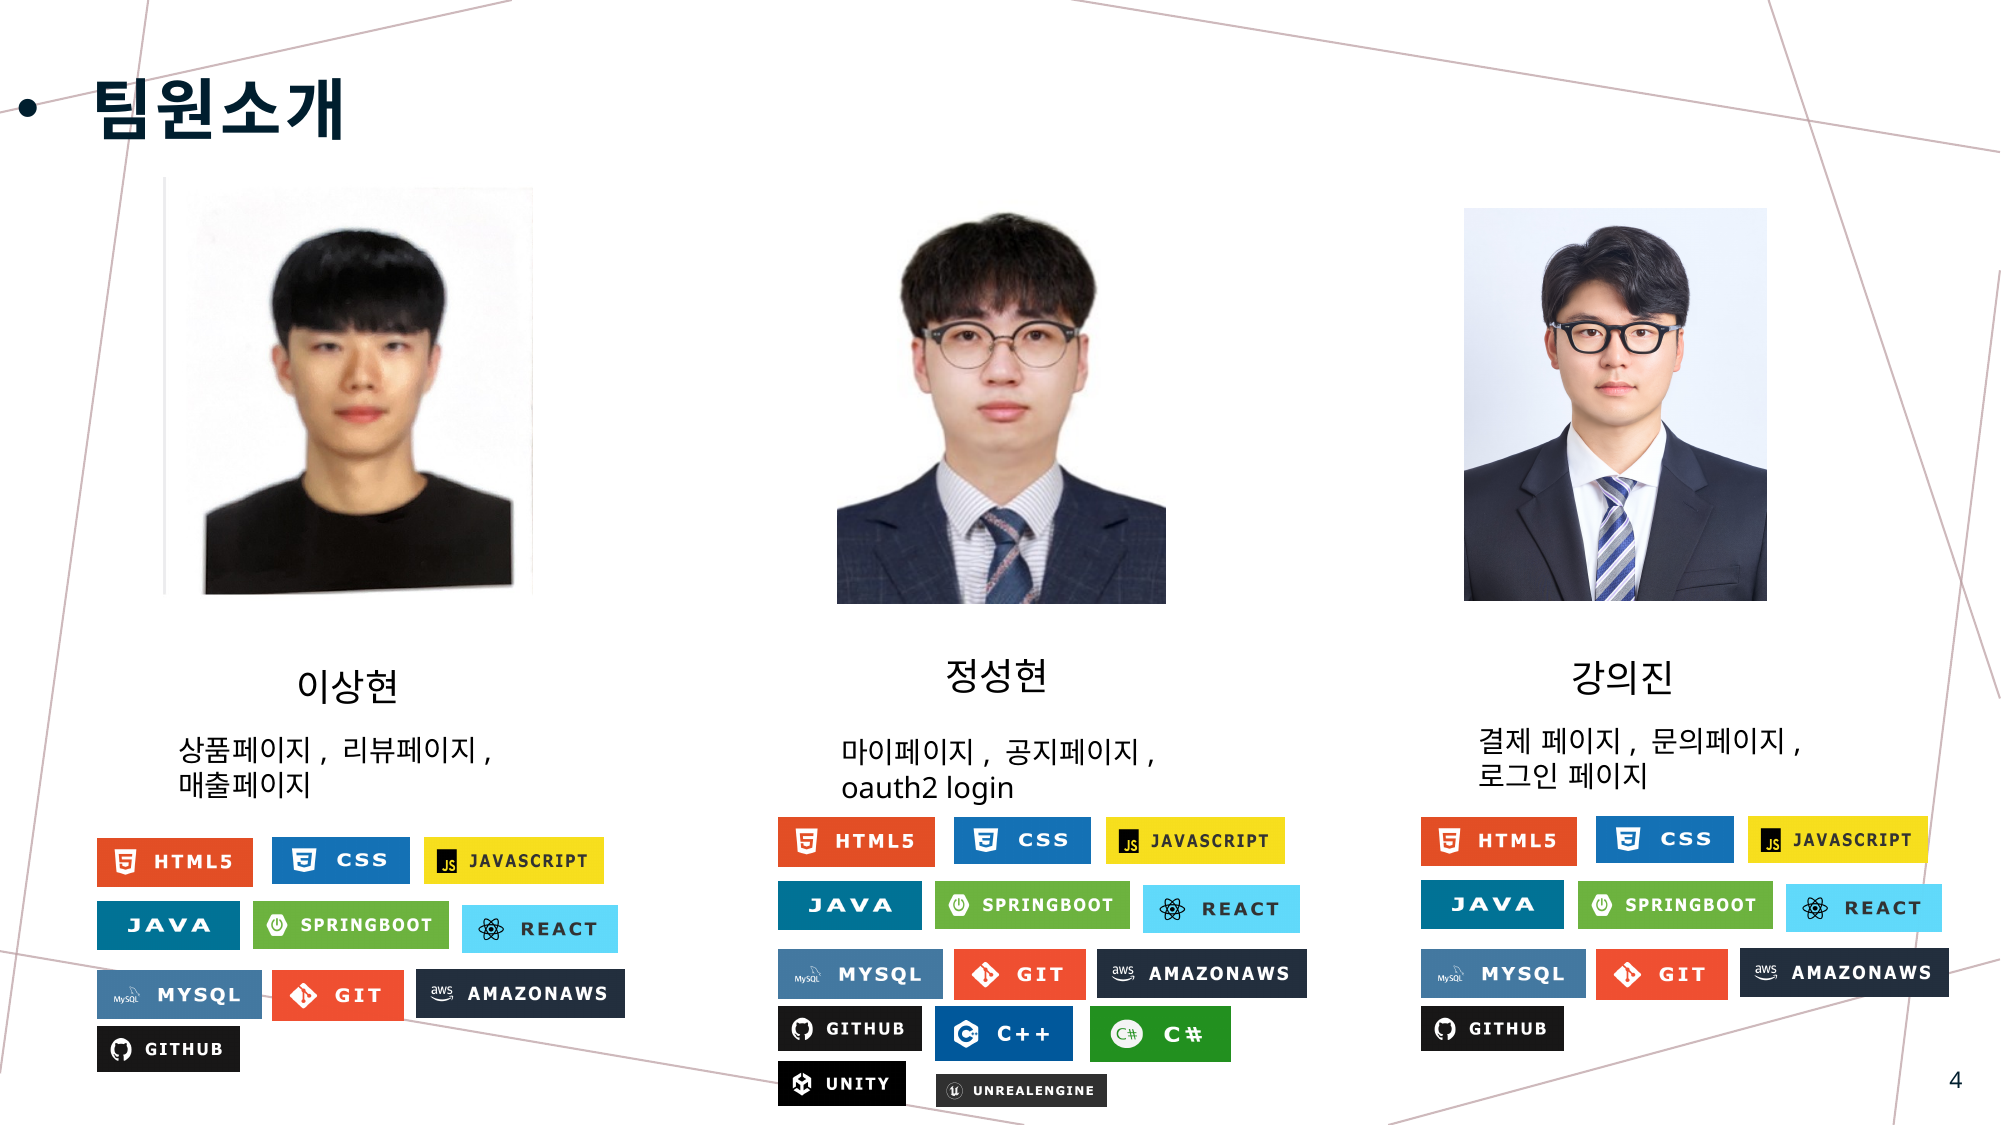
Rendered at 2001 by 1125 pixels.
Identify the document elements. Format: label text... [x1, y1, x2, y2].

picture [935, 881, 1130, 929]
picture [1106, 817, 1285, 864]
picture [163, 177, 533, 601]
text_box 정성현 [844, 645, 1150, 706]
picture [424, 837, 604, 884]
picture [1596, 816, 1734, 863]
picture [272, 970, 404, 1021]
picture [97, 1026, 240, 1072]
picture [1090, 1006, 1231, 1062]
title 팀원소개 [0, 53, 644, 163]
picture [462, 905, 618, 953]
picture [954, 949, 1086, 1001]
picture [1421, 817, 1577, 866]
picture [778, 949, 943, 999]
picture [1471, 898, 1487, 910]
picture [810, 899, 820, 911]
list [75, 149, 1089, 1057]
picture [193, 919, 209, 931]
picture [170, 919, 186, 931]
picture [837, 181, 1166, 604]
picture [935, 1006, 1073, 1061]
picture [828, 899, 844, 911]
text_box 결제 페이지, 문의페이지, 로그인 페이지 [1464, 716, 1853, 802]
picture [147, 919, 163, 931]
picture [416, 969, 625, 1018]
picture [954, 817, 1091, 864]
picture [1740, 948, 1949, 997]
picture [1143, 885, 1300, 933]
picture [1748, 816, 1928, 864]
picture [129, 919, 139, 931]
picture [1494, 898, 1510, 910]
picture [1464, 208, 1767, 601]
text_box 이상현 [195, 656, 501, 717]
text_box 상품페이지, 리뷰페이지, 매출페이지 [163, 724, 531, 810]
picture [97, 970, 262, 1019]
picture [253, 901, 449, 950]
slide_number 4 [1903, 1049, 1981, 1110]
picture [936, 1074, 1107, 1107]
picture [1097, 949, 1307, 998]
picture [272, 837, 410, 884]
picture [1421, 1005, 1564, 1051]
picture [1517, 898, 1533, 910]
picture [1453, 898, 1463, 910]
picture [778, 1061, 906, 1106]
picture [778, 817, 935, 867]
picture [1421, 949, 1586, 998]
picture [97, 838, 253, 887]
picture [1786, 884, 1942, 932]
text_box 강의진 [1479, 647, 1767, 708]
picture [1577, 881, 1773, 929]
picture [1596, 949, 1728, 1000]
picture [851, 899, 868, 911]
text_box 마이페이지, 공지페이지, oauth2 login [826, 726, 1214, 847]
picture [874, 899, 891, 911]
picture [778, 1006, 922, 1051]
